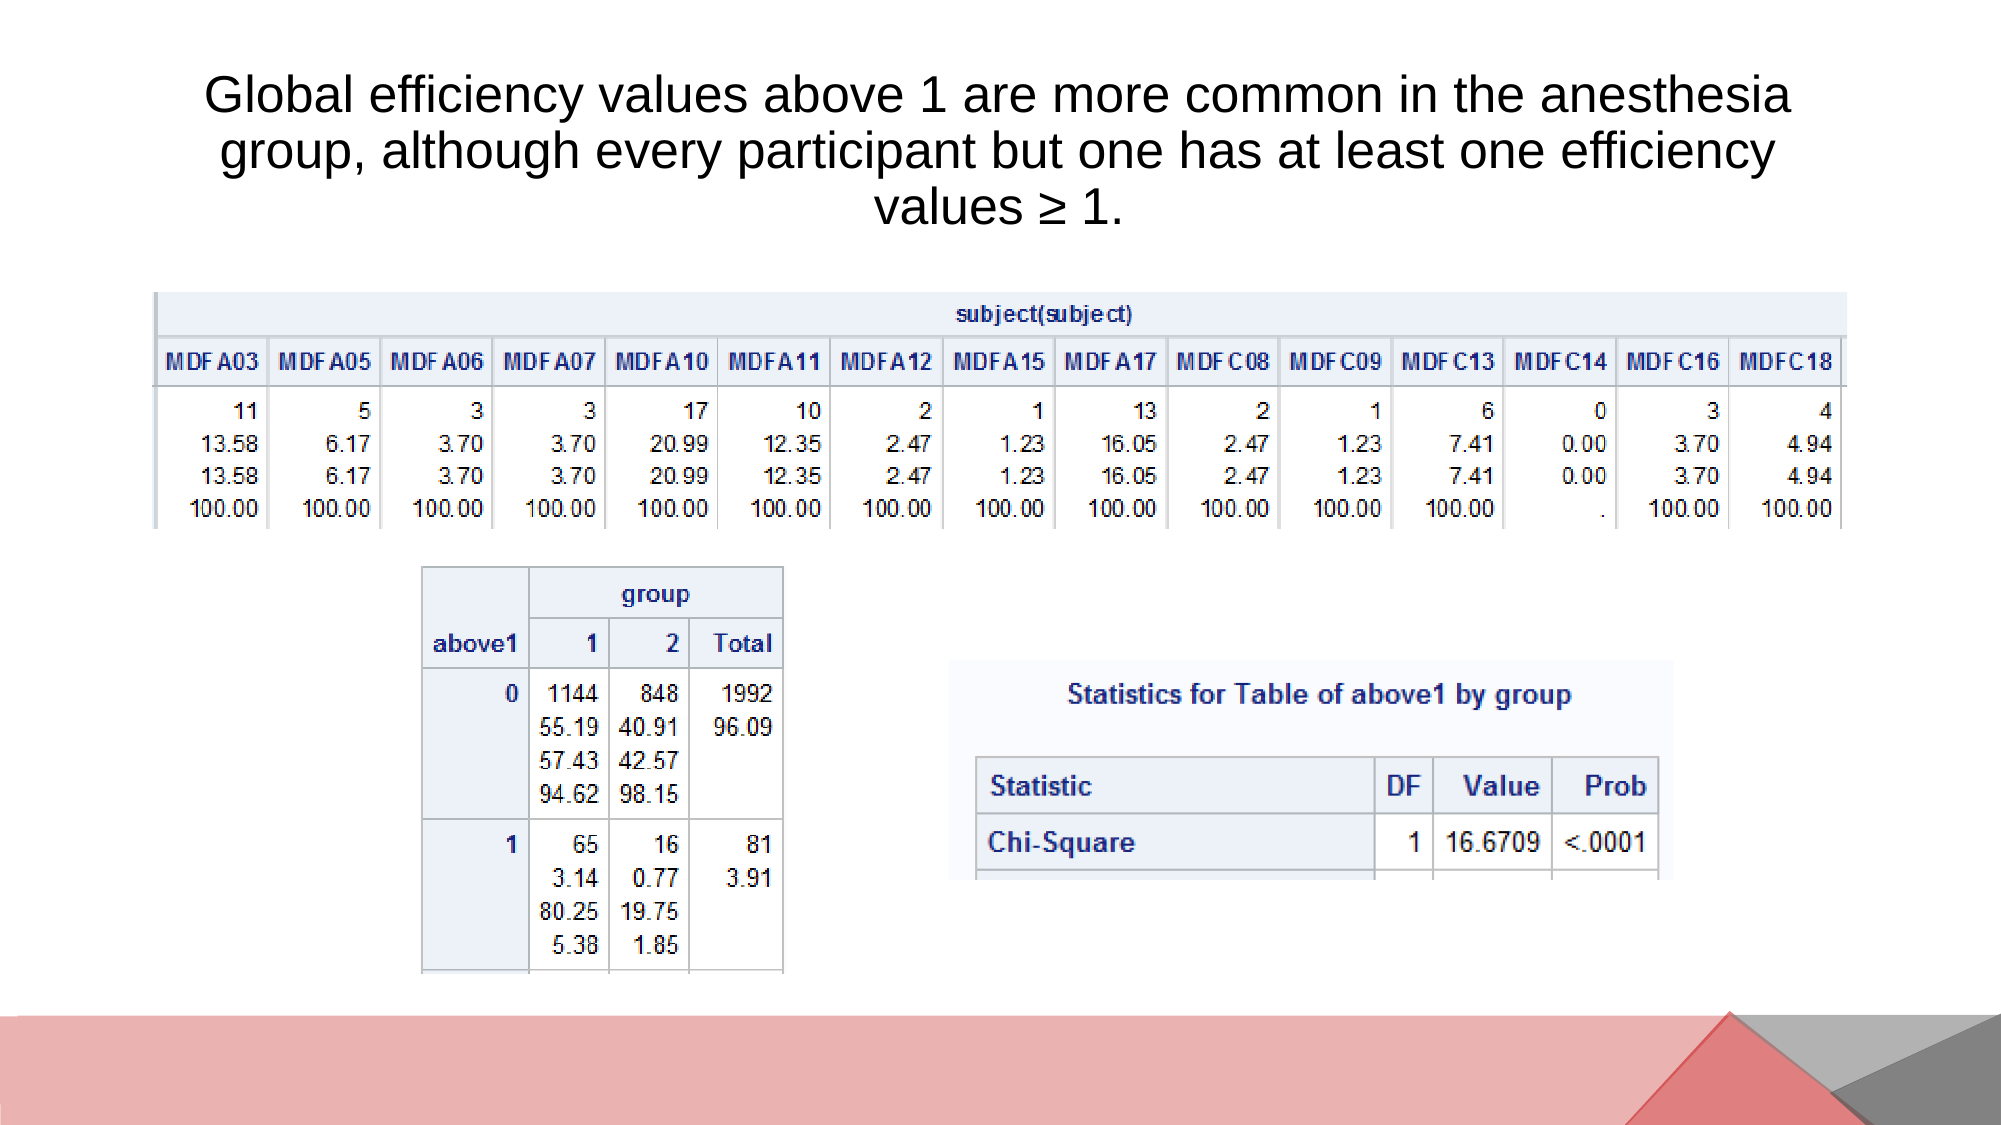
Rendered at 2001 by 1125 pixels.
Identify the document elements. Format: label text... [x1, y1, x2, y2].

picture [419, 566, 787, 974]
picture [948, 660, 1674, 880]
picture [152, 292, 1848, 529]
title Global efficiency values above 1 are more common in the anesthesia group, although every participant but one has at least one efficiency values ≥ 1. [122, 59, 1877, 244]
